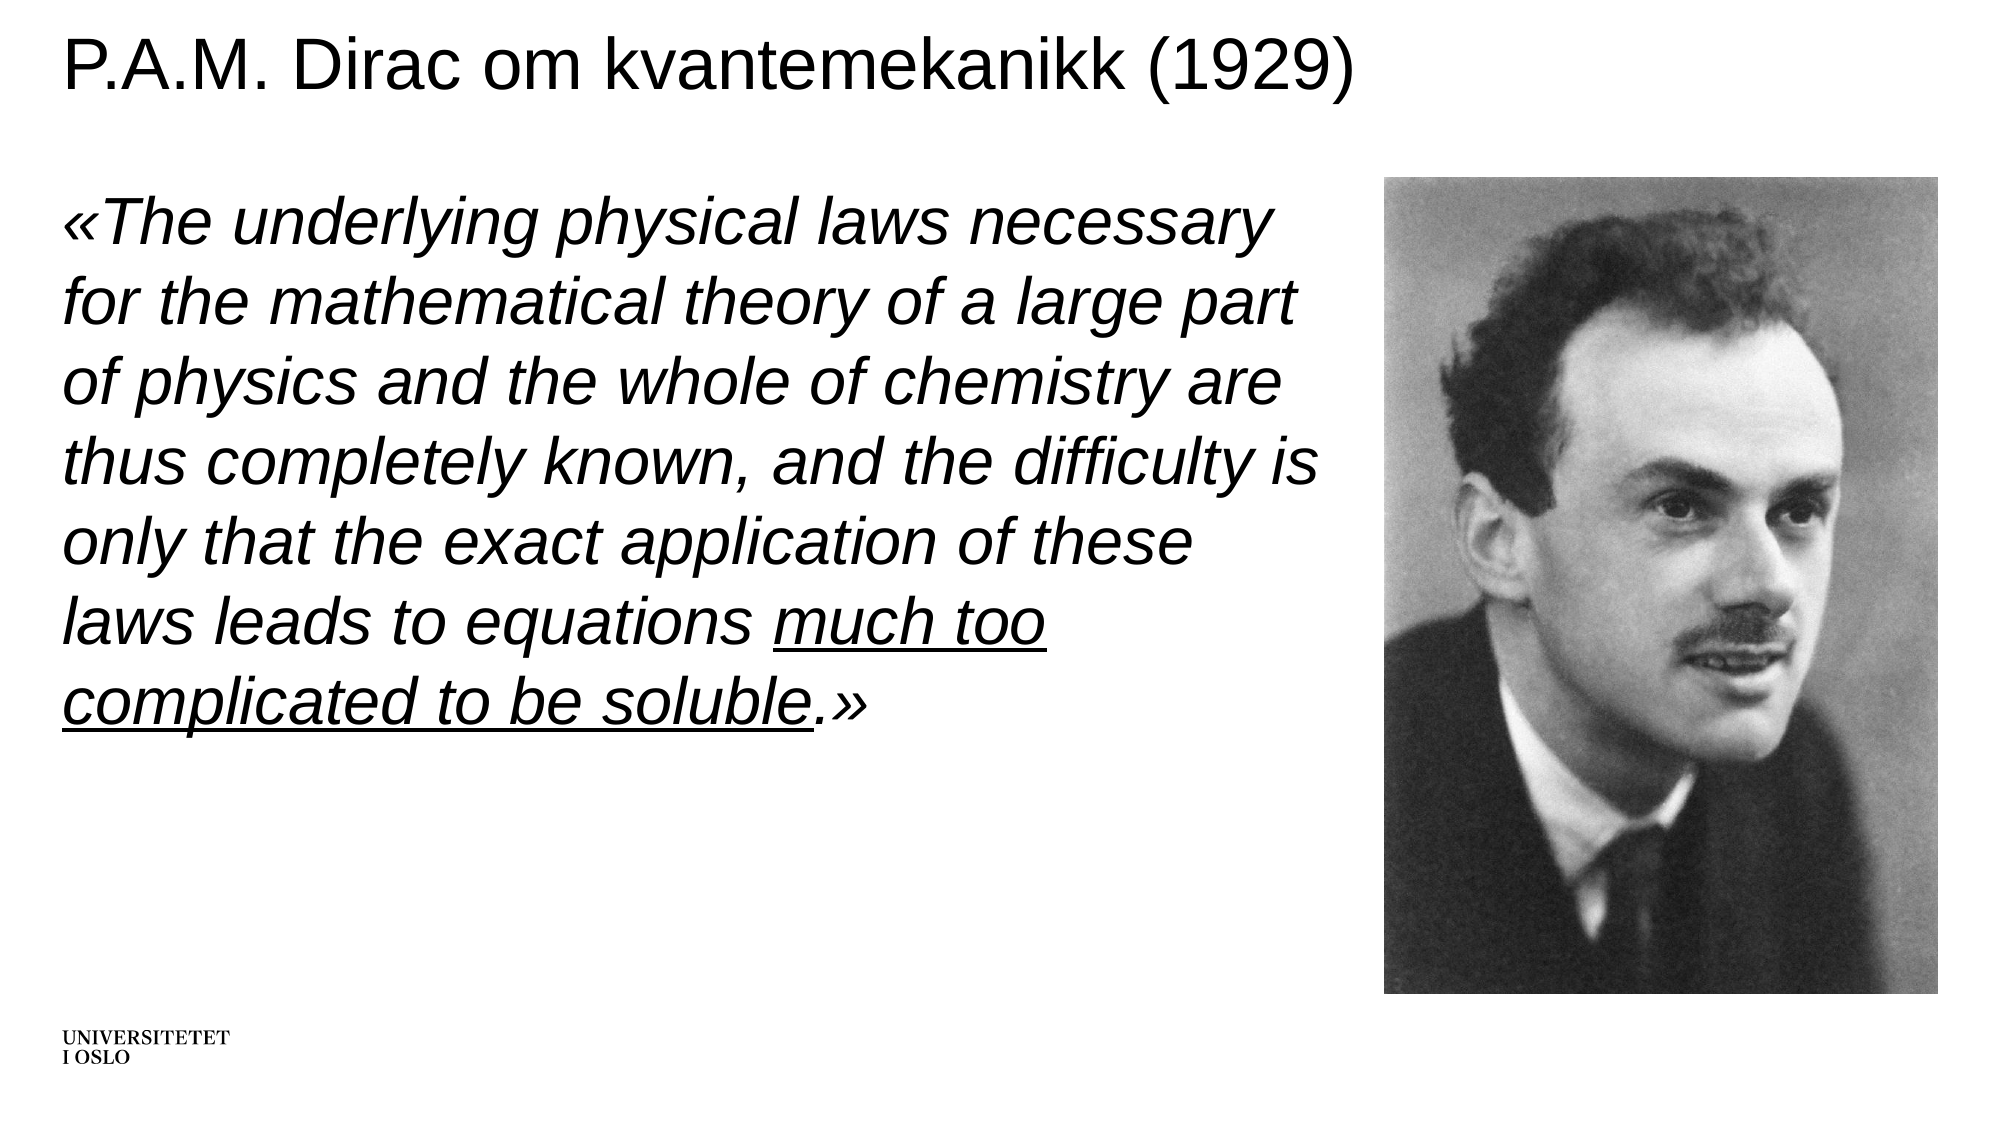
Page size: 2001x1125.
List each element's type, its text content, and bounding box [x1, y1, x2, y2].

picture [62, 1030, 230, 1064]
picture [1384, 177, 1938, 994]
title P.A.M. Dirac om kvantemekanikk (1929) [62, 26, 1938, 151]
list «The underlying physical laws necessary for the mathematical theory of a large part of physics and the whole of chemistry are thus completely known, and the difficulty is only that the exact application of these laws leads to equations much too complicated to be soluble.» [62, 177, 1341, 994]
